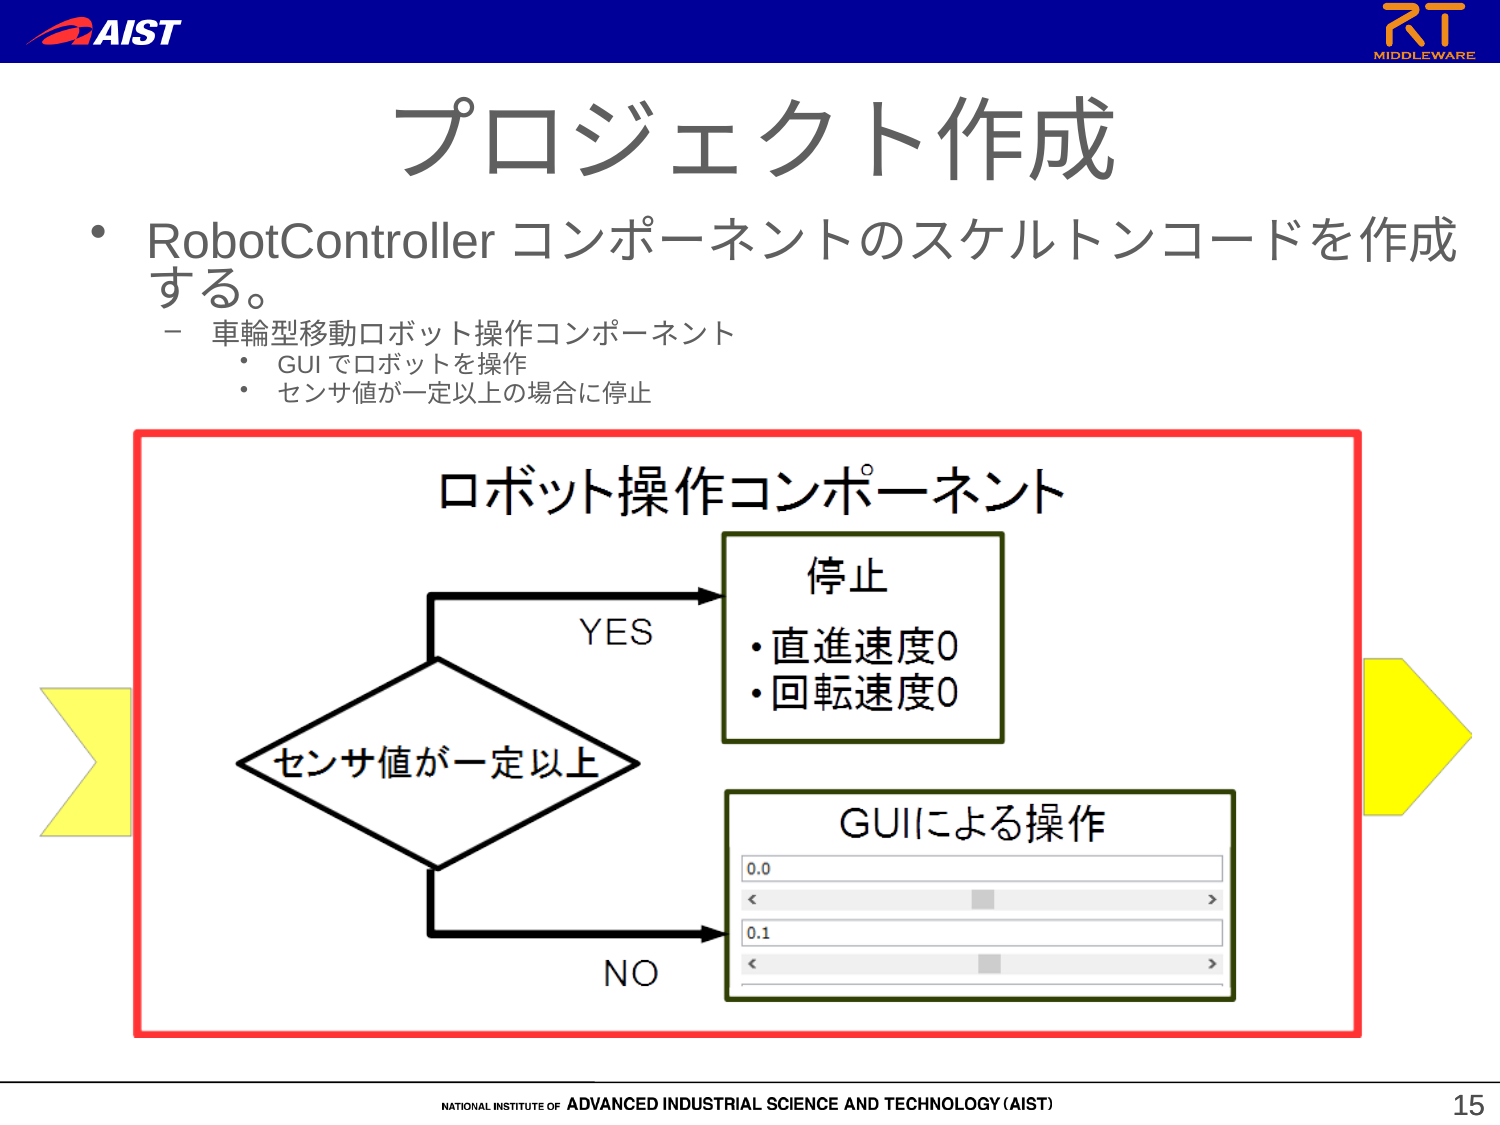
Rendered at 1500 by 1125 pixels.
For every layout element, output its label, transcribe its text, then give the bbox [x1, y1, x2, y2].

title プロジェクト作成 [29, 66, 1474, 208]
text_box RobotControllerコンポーネントのスケルトンコードを作成する。 車輪型移動ロボット操作コンポーネント GUIでロボットを操作 センサ値が一定以上の場合に停止 [75, 212, 1474, 423]
text_box 15 [1149, 1078, 1500, 1125]
picture [442, 1097, 1052, 1110]
picture [0, 0, 1500, 63]
picture [38, 427, 1472, 1038]
